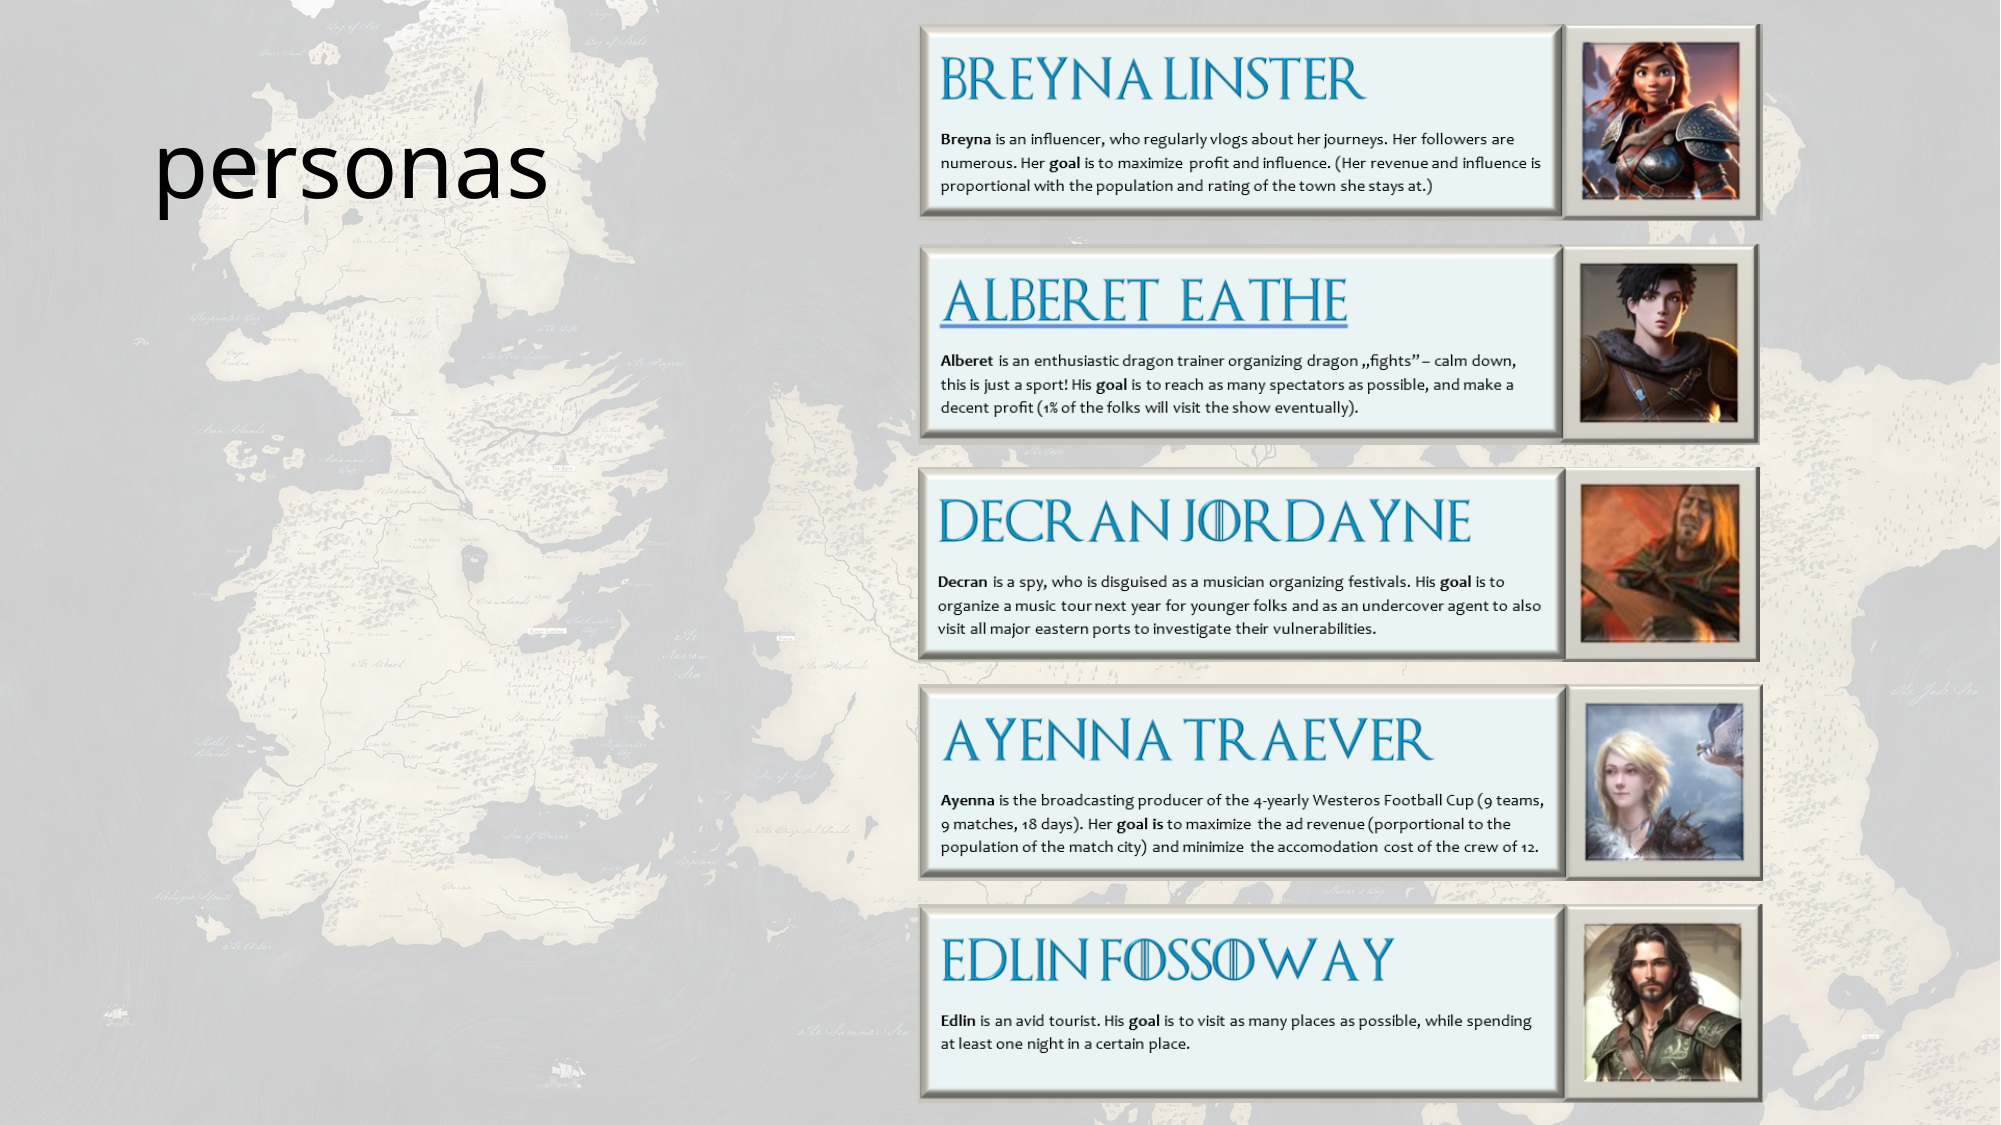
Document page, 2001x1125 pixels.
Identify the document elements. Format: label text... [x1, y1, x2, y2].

picture [918, 684, 1763, 882]
picture [918, 467, 1760, 662]
picture [918, 24, 1763, 221]
title personas [137, 59, 1863, 278]
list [918, 904, 1763, 1103]
picture [918, 244, 1760, 445]
